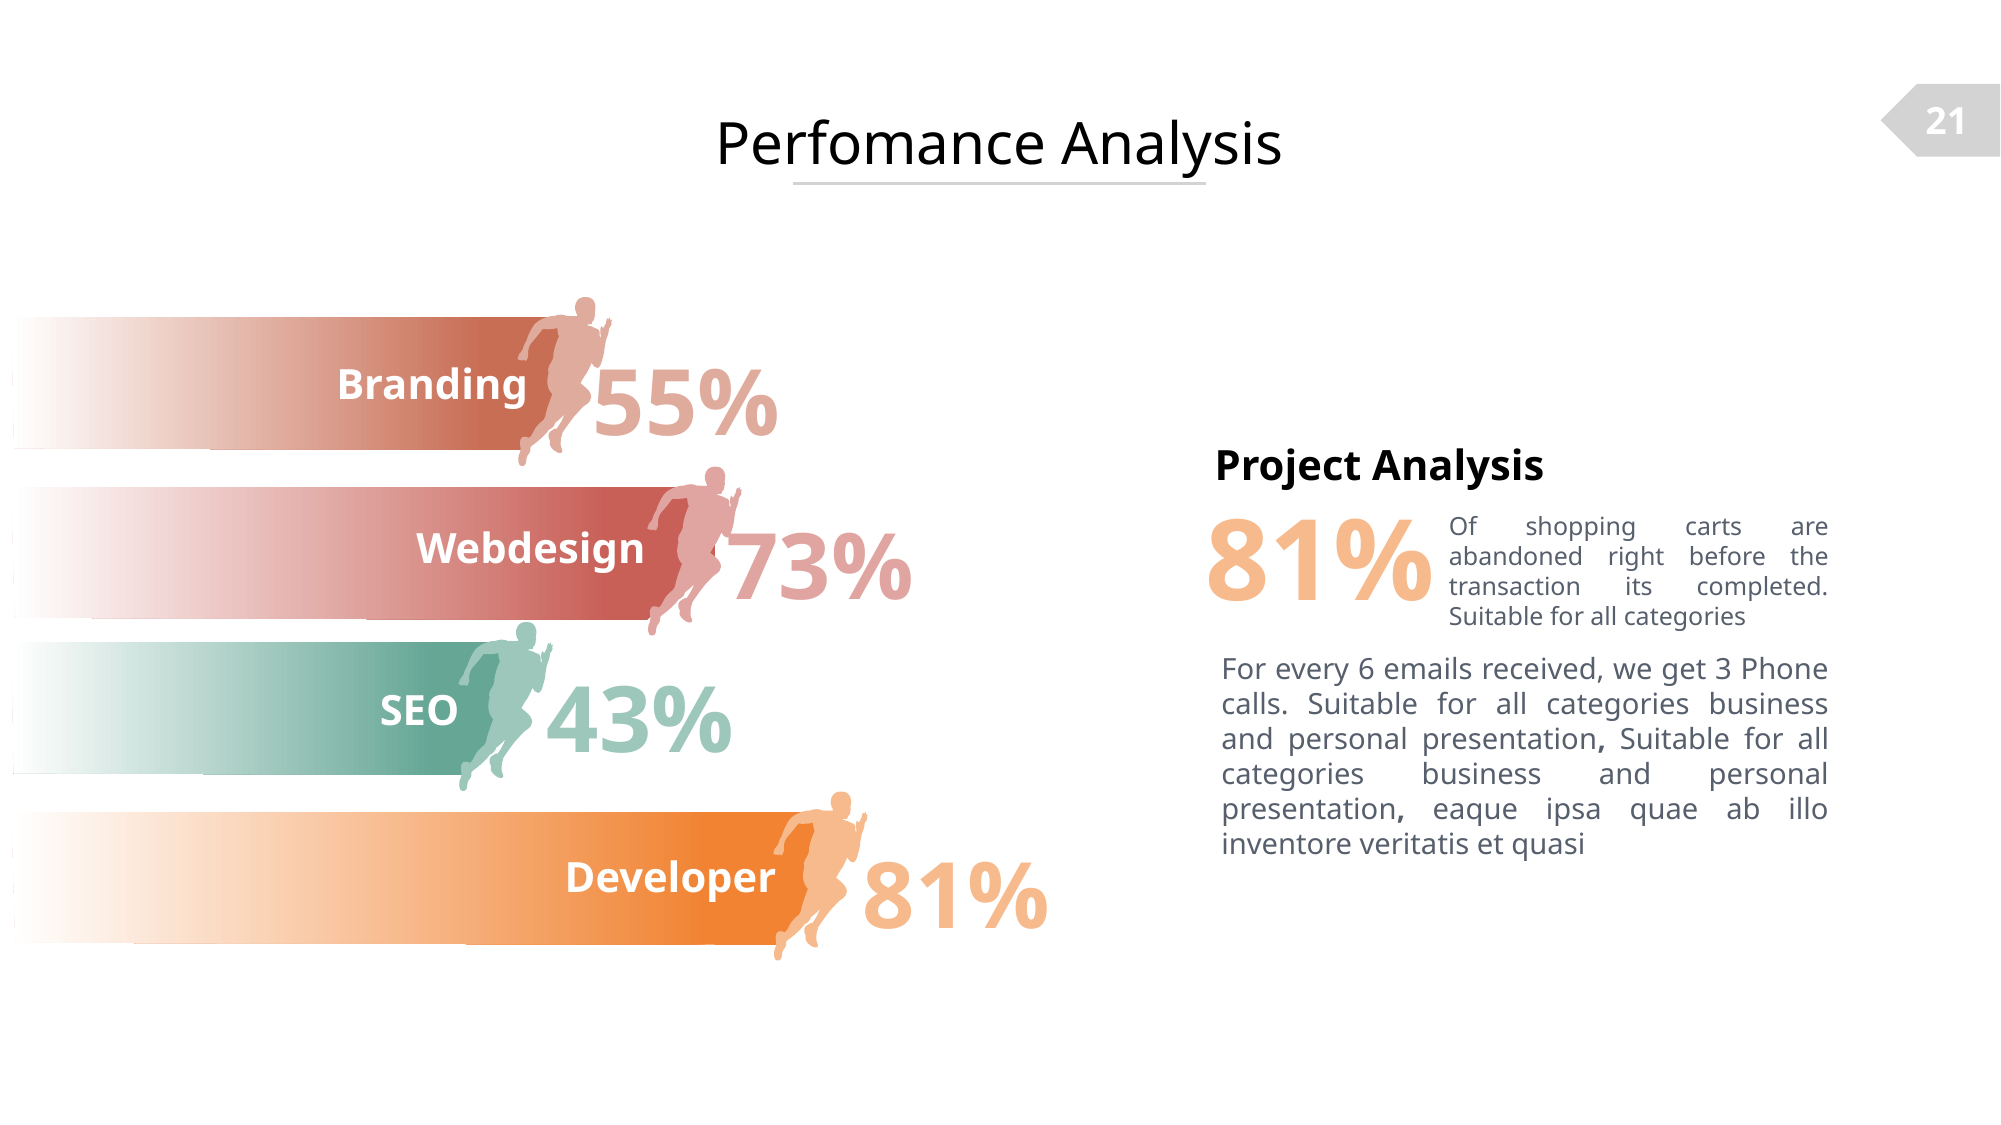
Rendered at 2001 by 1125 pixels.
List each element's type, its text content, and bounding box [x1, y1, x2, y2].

text_box [11, 811, 814, 945]
text_box [541, 642, 553, 653]
text_box For every 6 emails received, we get 3 Phone calls. Suitable for all categories business and personal presentation, Suitable for all categories business and personal presentation, eaque ipsa quae ab illo inventore veritatis et quasi [1206, 643, 1844, 903]
text_box 55% [578, 336, 796, 461]
text_box [11, 486, 688, 621]
text_box Developer [549, 843, 792, 908]
text_box [773, 791, 868, 961]
text_box Branding [321, 350, 543, 415]
text_box [11, 641, 499, 776]
text_box SEO [364, 676, 475, 742]
text_box Project Analysis [1199, 431, 1560, 497]
text_box [730, 487, 742, 500]
text_box 73% [711, 500, 929, 625]
text_box Webdesign [401, 514, 661, 579]
text_box 81% [1190, 480, 1450, 631]
text_box [11, 317, 558, 451]
text_box [648, 466, 729, 636]
text_box [459, 622, 537, 791]
text_box 81% [847, 829, 1066, 954]
text_box Of shopping carts are abandoned right before the transaction its completed. Suitable for all categories [1434, 503, 1844, 638]
text_box [518, 297, 612, 466]
slide_number 21 [1896, 89, 1998, 150]
text_box Perfomance Analysis [700, 98, 1299, 184]
text_box 43% [531, 653, 750, 779]
